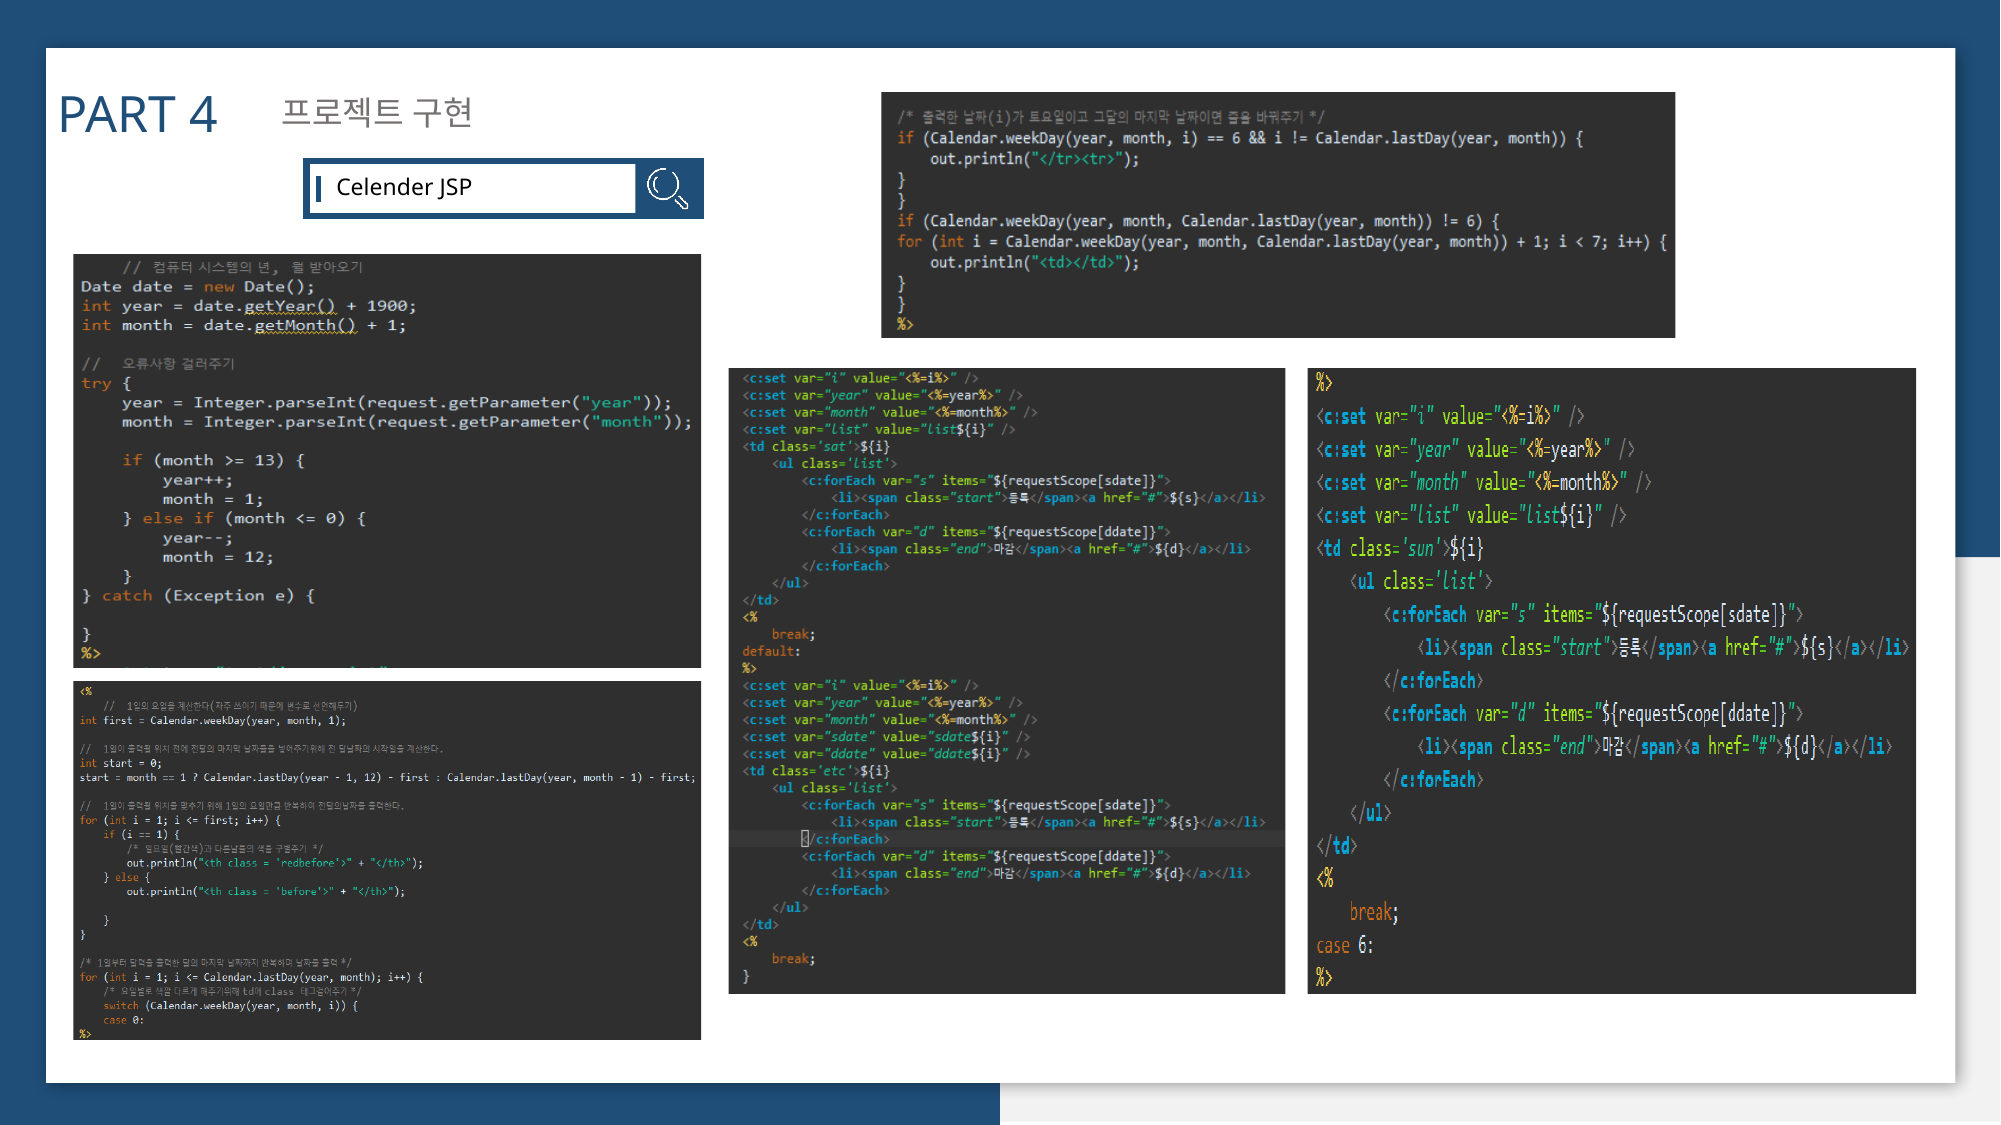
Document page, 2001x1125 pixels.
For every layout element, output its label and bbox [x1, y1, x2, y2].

picture [73, 254, 702, 668]
picture [728, 368, 1286, 994]
picture [881, 92, 1676, 338]
text_box [306, 160, 702, 217]
text_box [42, 74, 603, 151]
picture [73, 680, 702, 1040]
picture [1307, 368, 1917, 994]
text_box [0, 0, 2000, 1122]
